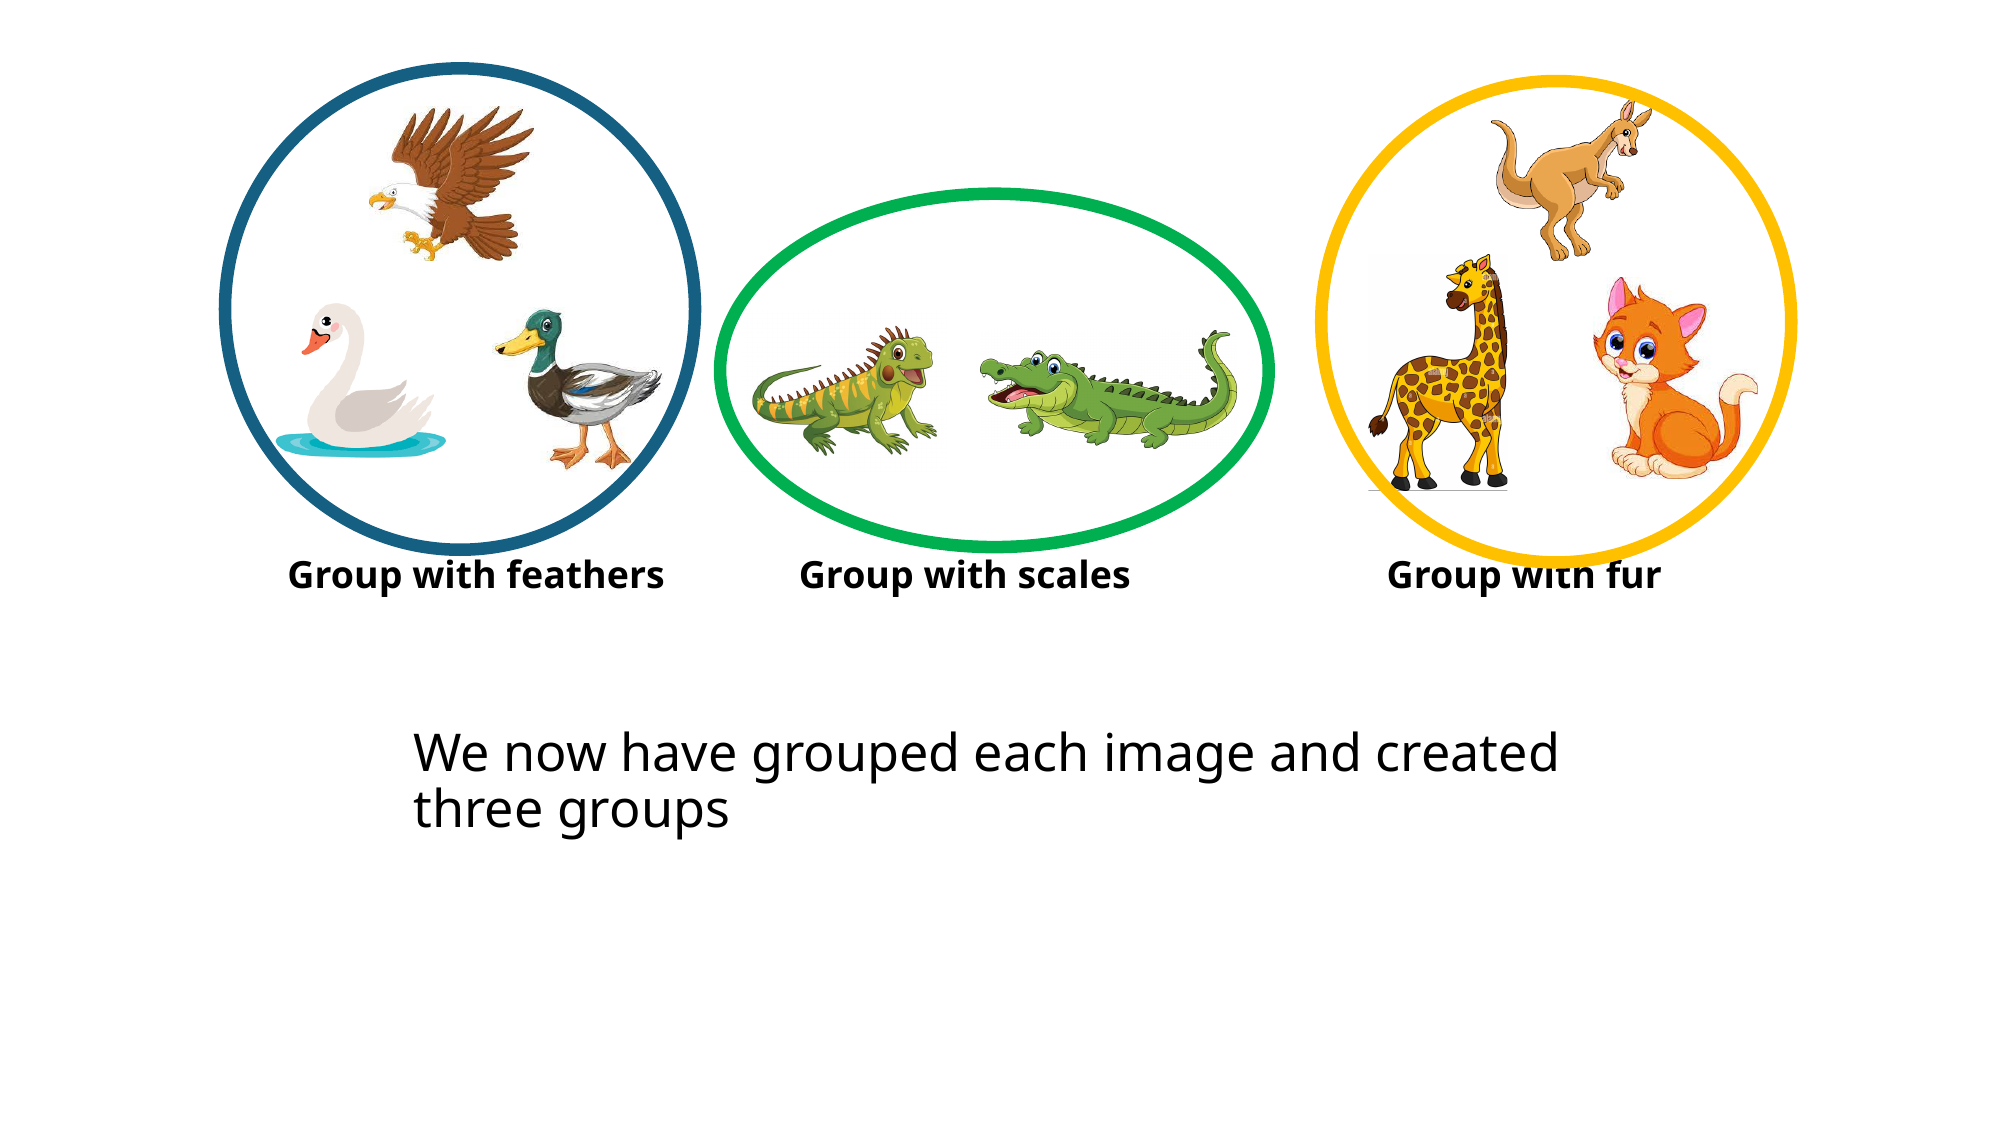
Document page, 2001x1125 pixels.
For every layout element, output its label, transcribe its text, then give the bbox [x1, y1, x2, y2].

text_box We now have grouped each image and created three groups [398, 720, 1689, 847]
text_box Group with feathers [272, 544, 680, 604]
picture [742, 308, 947, 473]
text_box Group with fur [1371, 544, 1677, 604]
text_box Group with scales [783, 544, 1146, 604]
text_box [718, 192, 1271, 549]
text_box [1319, 79, 1643, 468]
picture [1367, 96, 1653, 491]
picture [263, 284, 452, 473]
picture [979, 330, 1237, 450]
picture [492, 306, 664, 473]
text_box [1386, 100, 1793, 565]
picture [1593, 277, 1759, 480]
text_box [223, 66, 697, 552]
picture [369, 106, 534, 261]
